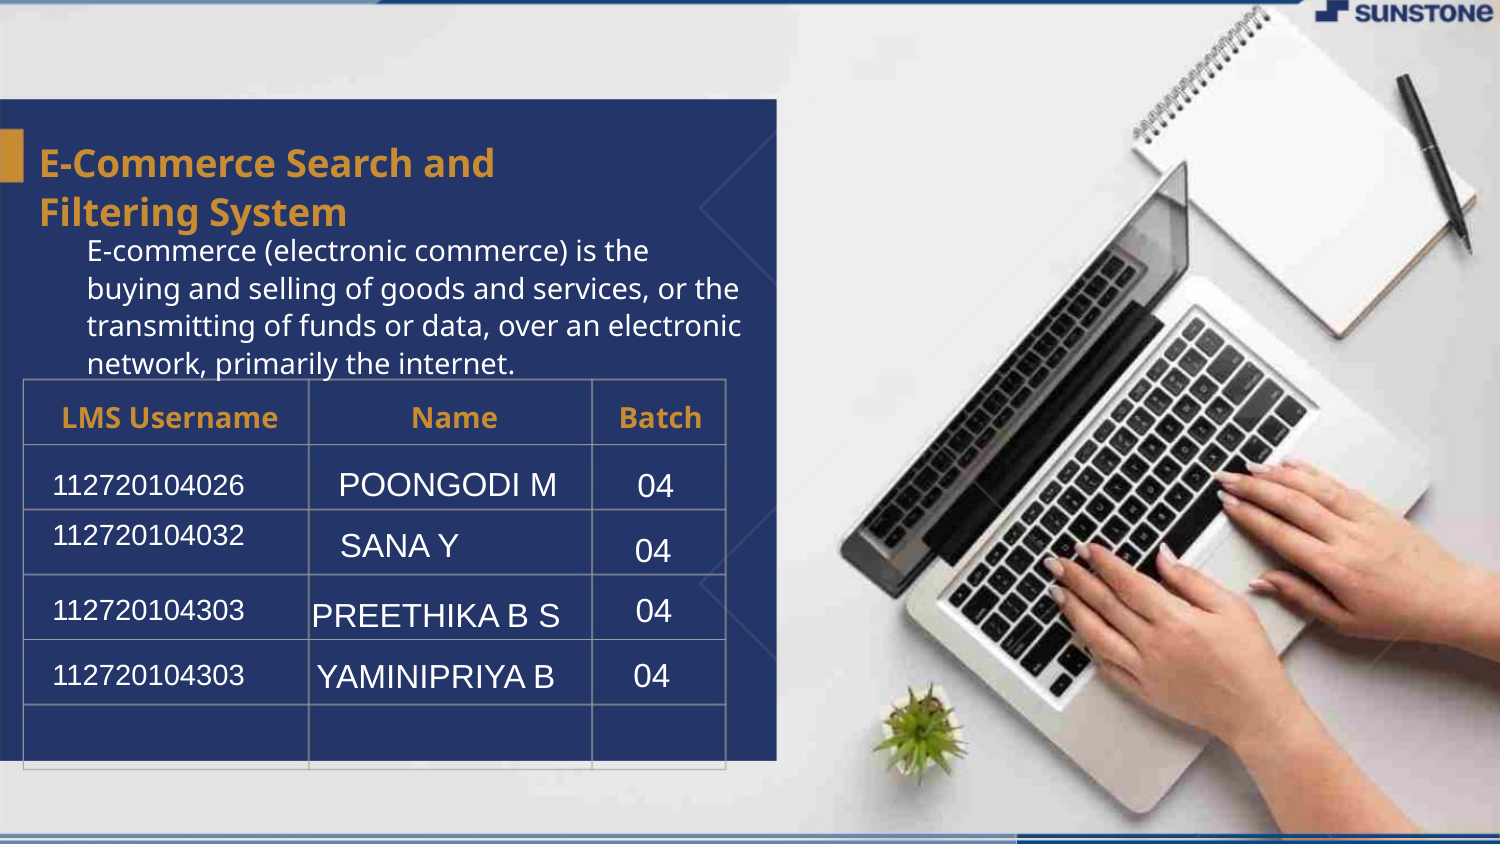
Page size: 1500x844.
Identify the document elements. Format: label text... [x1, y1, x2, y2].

text_box Name [410, 401, 516, 435]
text_box LMS Username [61, 401, 297, 435]
text_box YAMINIPRIYA B [301, 647, 590, 703]
text_box [338, 474, 826, 535]
text_box 04 [620, 522, 691, 577]
text_box 112720104303 [37, 584, 338, 634]
text_box PREETHIKA B S [296, 587, 585, 642]
text_box SANA Y [325, 516, 592, 571]
text_box 04 [620, 581, 692, 637]
text_box E-Commerce Search and Filtering System [38, 135, 557, 235]
text_box 112720104026 [37, 459, 338, 509]
text_box [0, 0, 1500, 839]
text_box Batch [618, 401, 725, 435]
text_box 112720104303 [37, 648, 338, 699]
picture [0, 839, 1500, 844]
text_box 04 [622, 457, 694, 512]
text_box POONGODI M [323, 455, 590, 511]
text_box E-commerce (electronic commerce) is the buying and selling of goods and services, or the transmitting of funds or data, over an electronic network, primarily the internet. [86, 229, 750, 381]
text_box 112720104032 [37, 509, 338, 559]
text_box 04 [618, 646, 690, 701]
